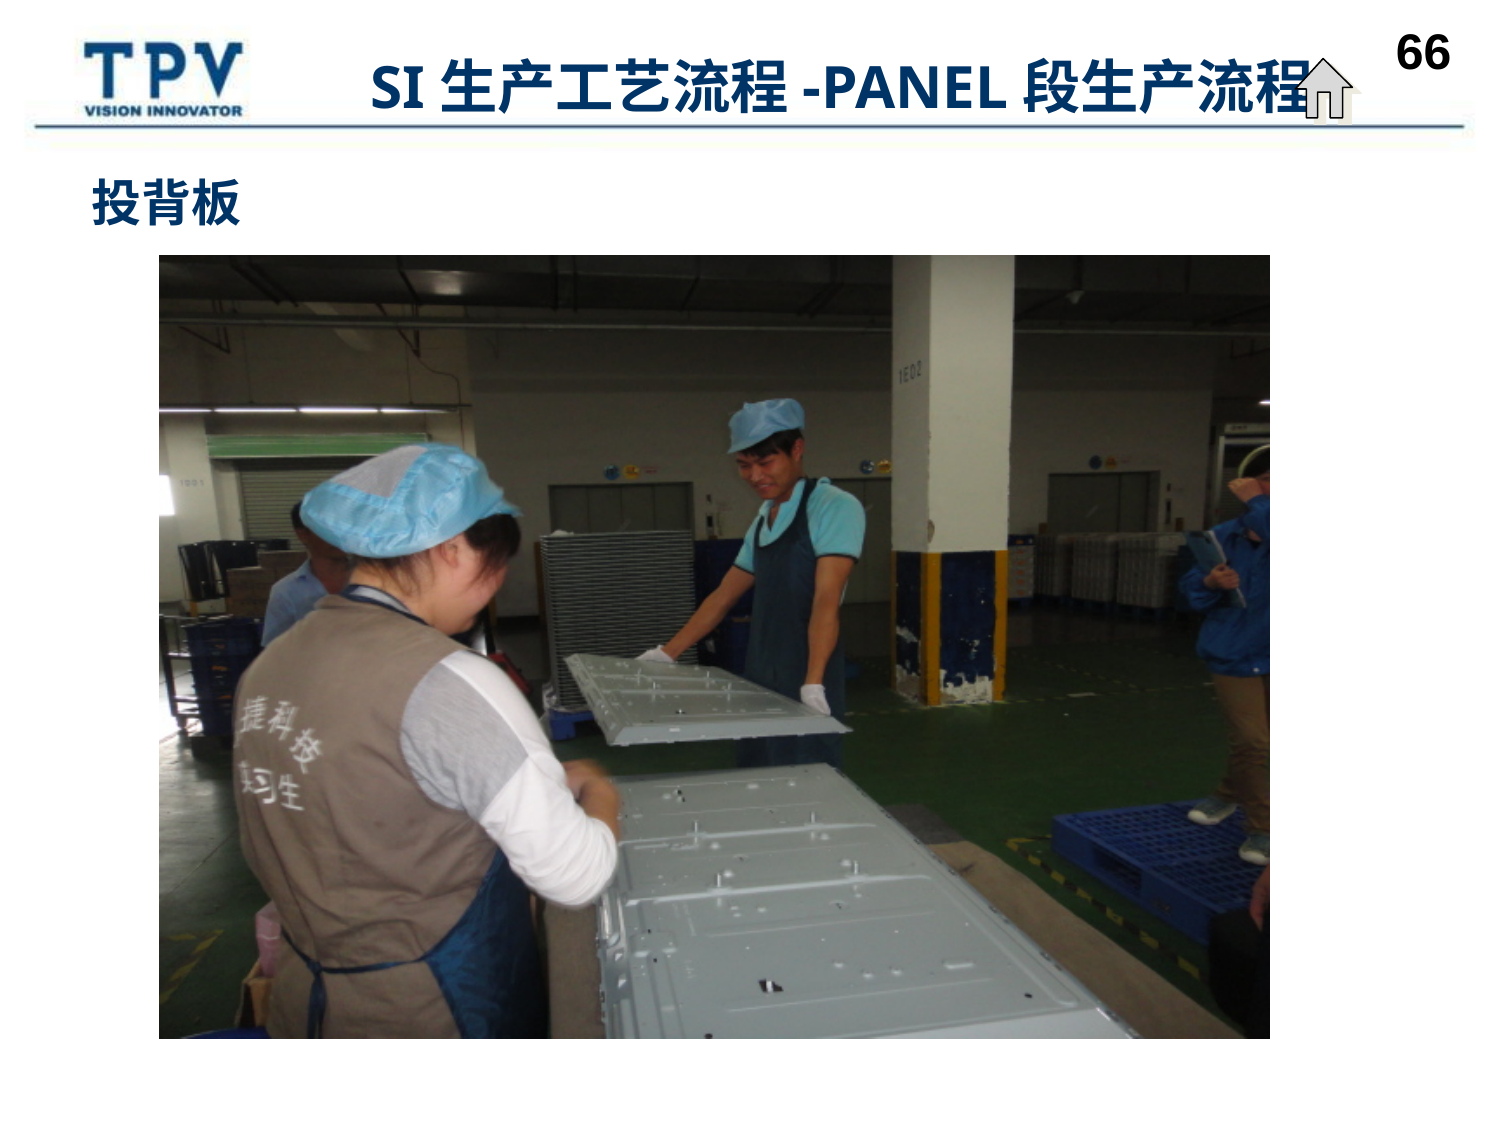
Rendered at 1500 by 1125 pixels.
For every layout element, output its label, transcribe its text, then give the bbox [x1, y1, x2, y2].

picture [0, 1, 1500, 1124]
text_box SI生产工艺流程-PANEL段生产流程 [355, 42, 1341, 128]
text_box 投背板 [76, 163, 440, 239]
text_box [1295, 58, 1353, 118]
